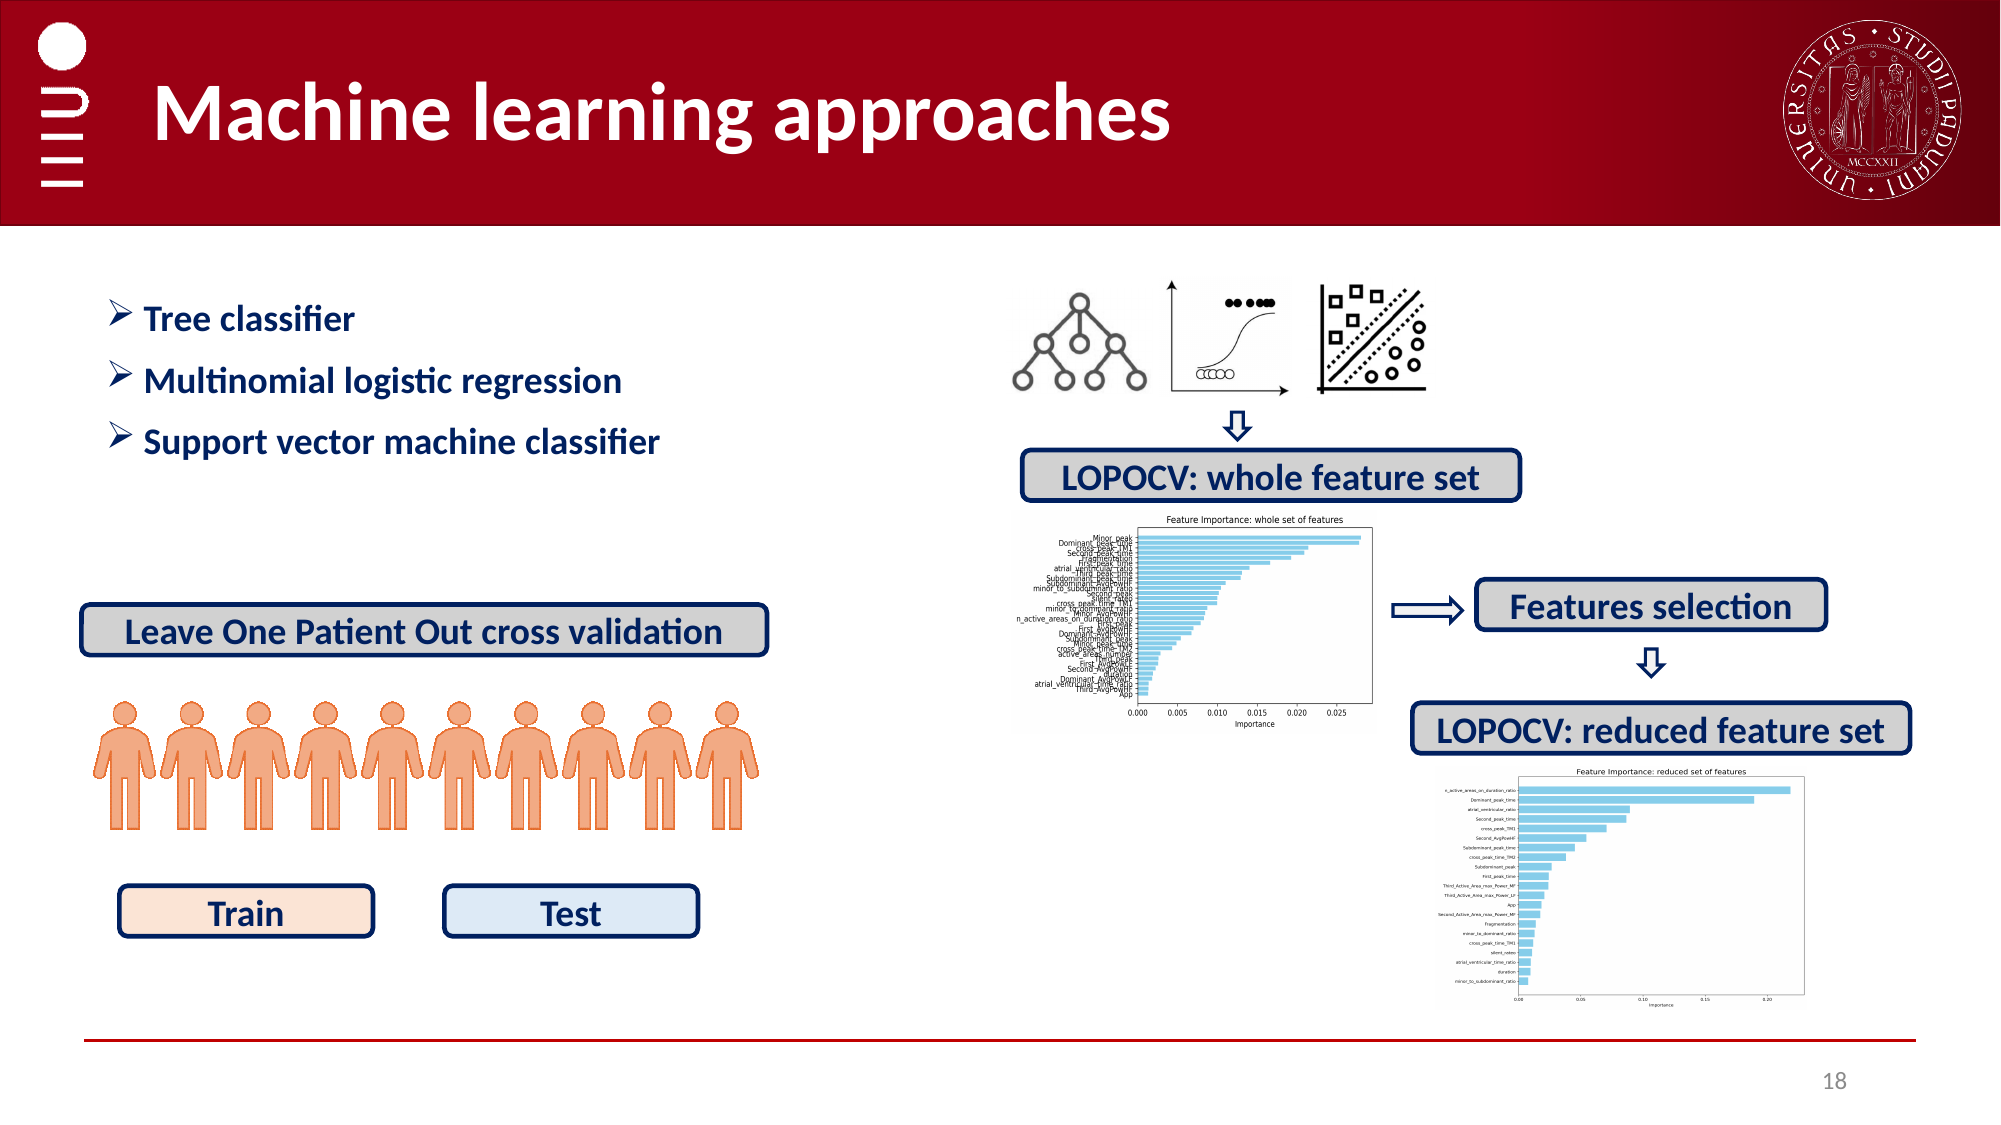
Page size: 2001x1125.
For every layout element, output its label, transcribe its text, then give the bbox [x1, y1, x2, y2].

text_box [1223, 411, 1252, 442]
title Machine learning approaches [137, 34, 1763, 194]
picture [1006, 288, 1153, 394]
picture [1306, 277, 1436, 398]
picture [1783, 20, 1963, 200]
text_box Features selection [1476, 579, 1827, 630]
picture [1159, 276, 1292, 397]
text_box LOPOCV: reduced feature set [1412, 702, 1911, 754]
text_box Tree classifier Multinomial logistic regression Support vector machine classifier [91, 291, 895, 968]
text_box LOPOCV: whole feature set [1022, 449, 1520, 501]
text_box Leave One Patient Out cross validation [81, 604, 768, 656]
text_box Train [119, 885, 373, 937]
text_box Test [444, 885, 698, 937]
text_box [1637, 647, 1666, 679]
picture [1435, 761, 1807, 1010]
picture [1011, 510, 1377, 735]
text_box [1392, 596, 1464, 625]
picture [81, 684, 767, 859]
slide_number 18 [1412, 1049, 1863, 1110]
